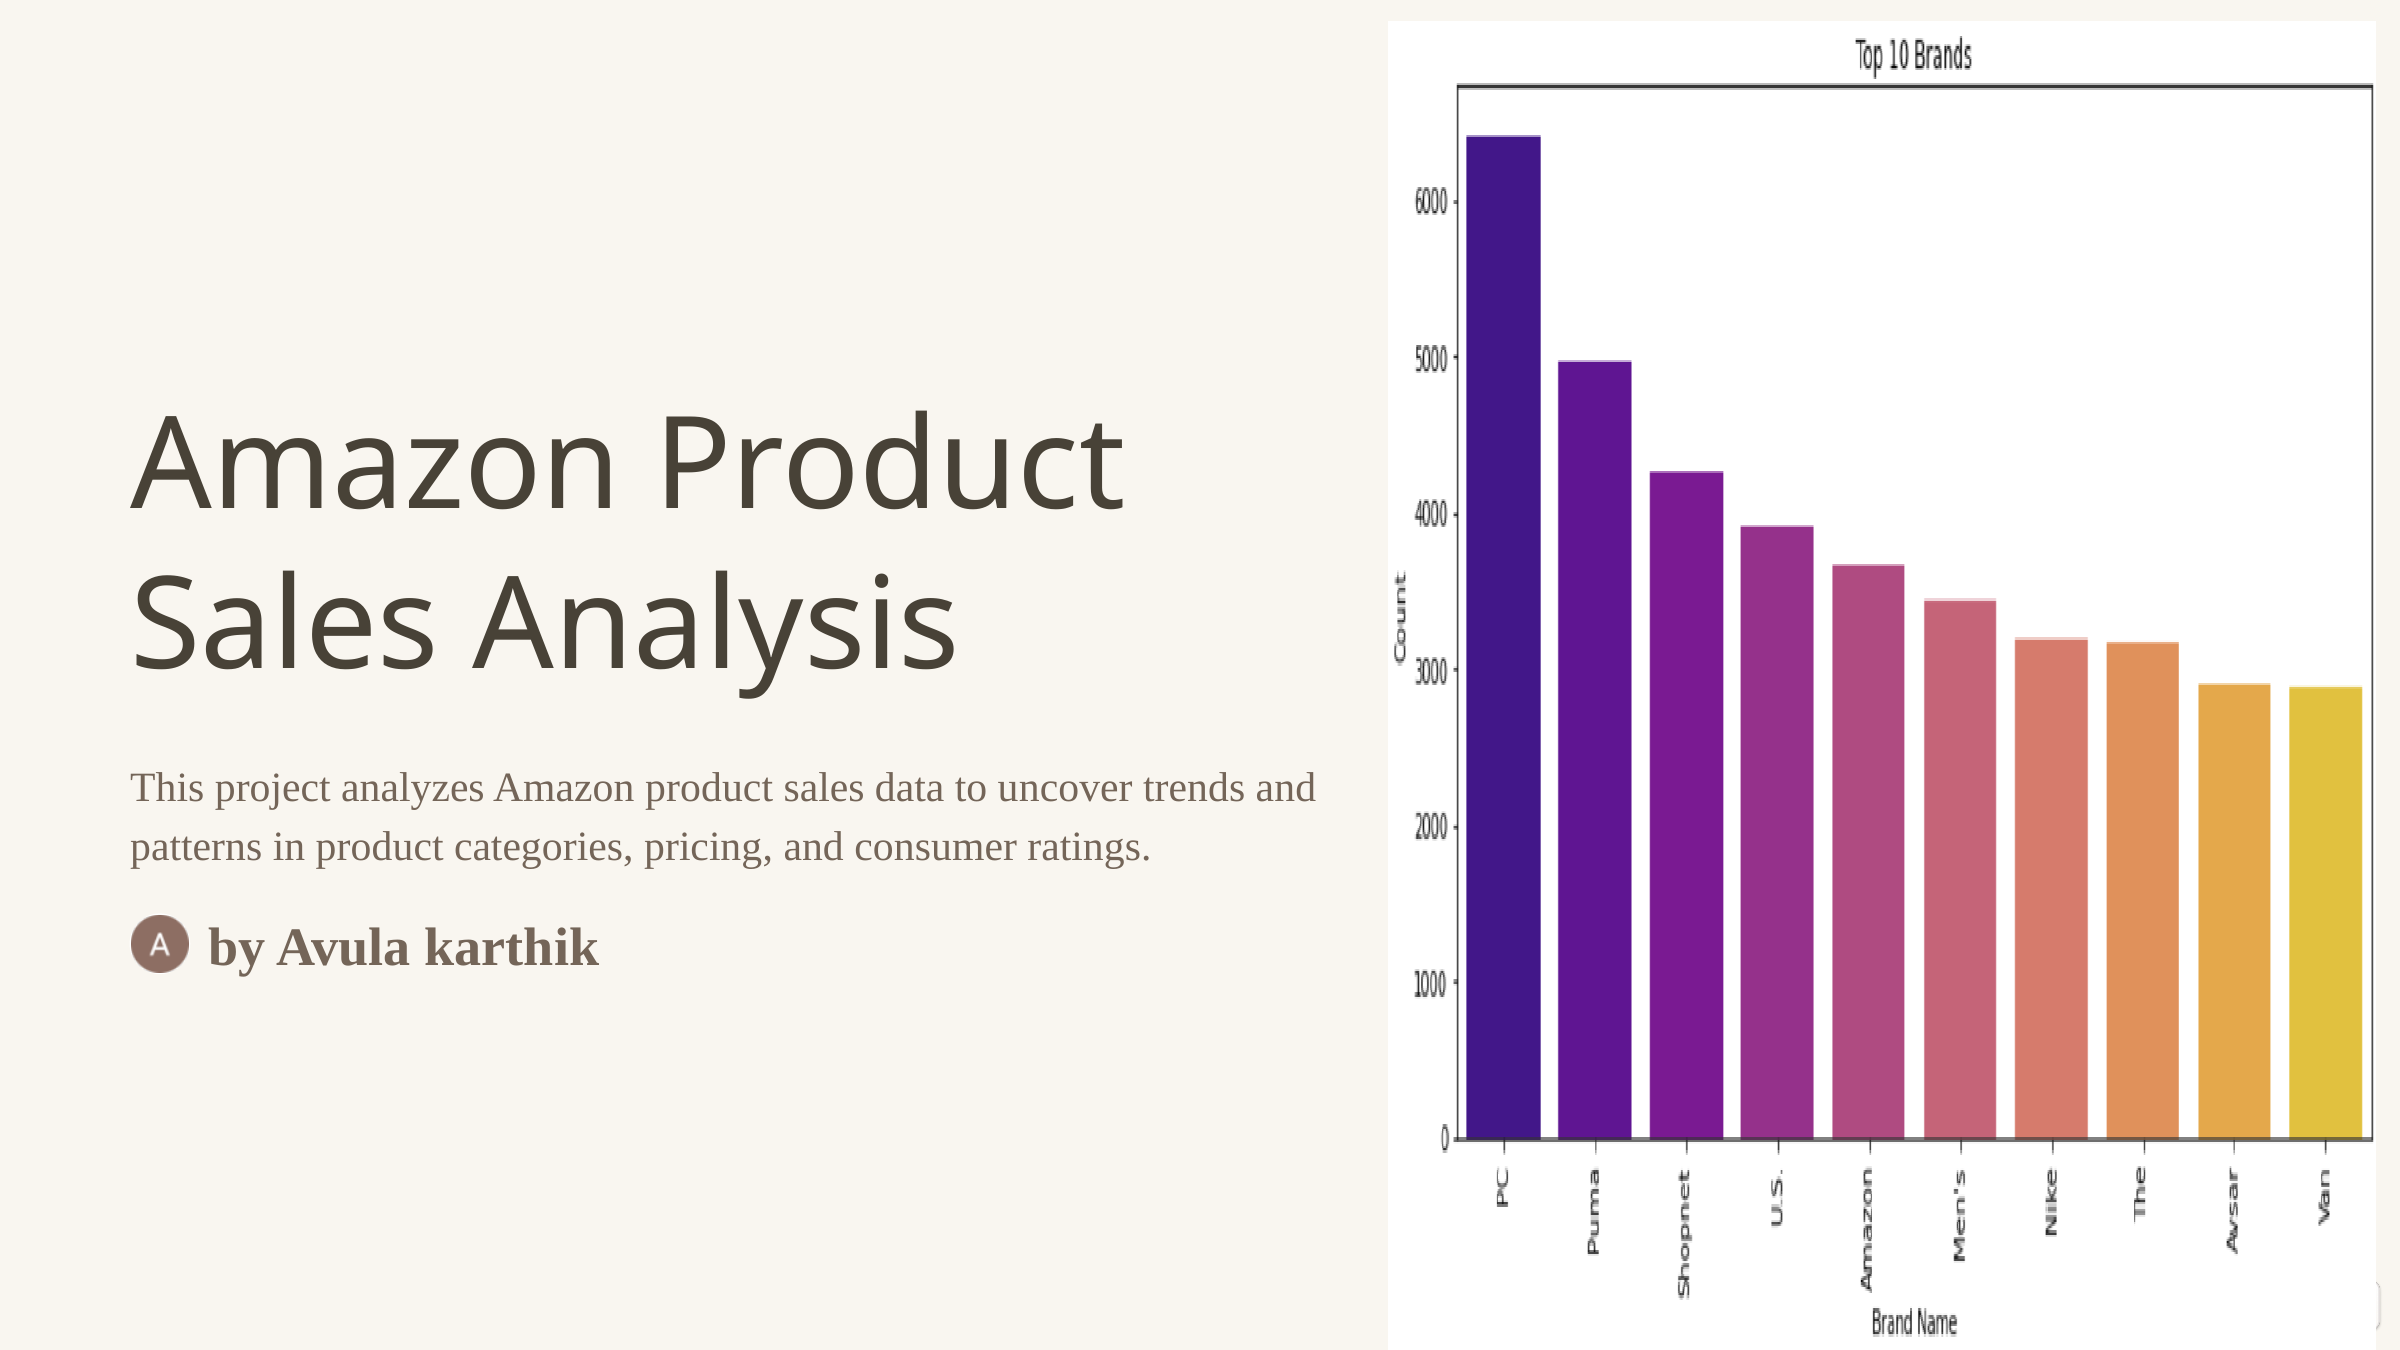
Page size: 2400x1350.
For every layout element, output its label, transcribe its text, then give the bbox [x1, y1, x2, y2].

text_box This project analyzes Amazon product sales data to uncover trends and patterns in product categories, pricing, and consumer ratings. [130, 750, 1370, 870]
text_box by Avula karthik [208, 911, 602, 977]
picture [1388, 21, 2389, 1350]
picture [131, 915, 189, 973]
text_box Amazon Product Sales Analysis [130, 373, 1370, 695]
